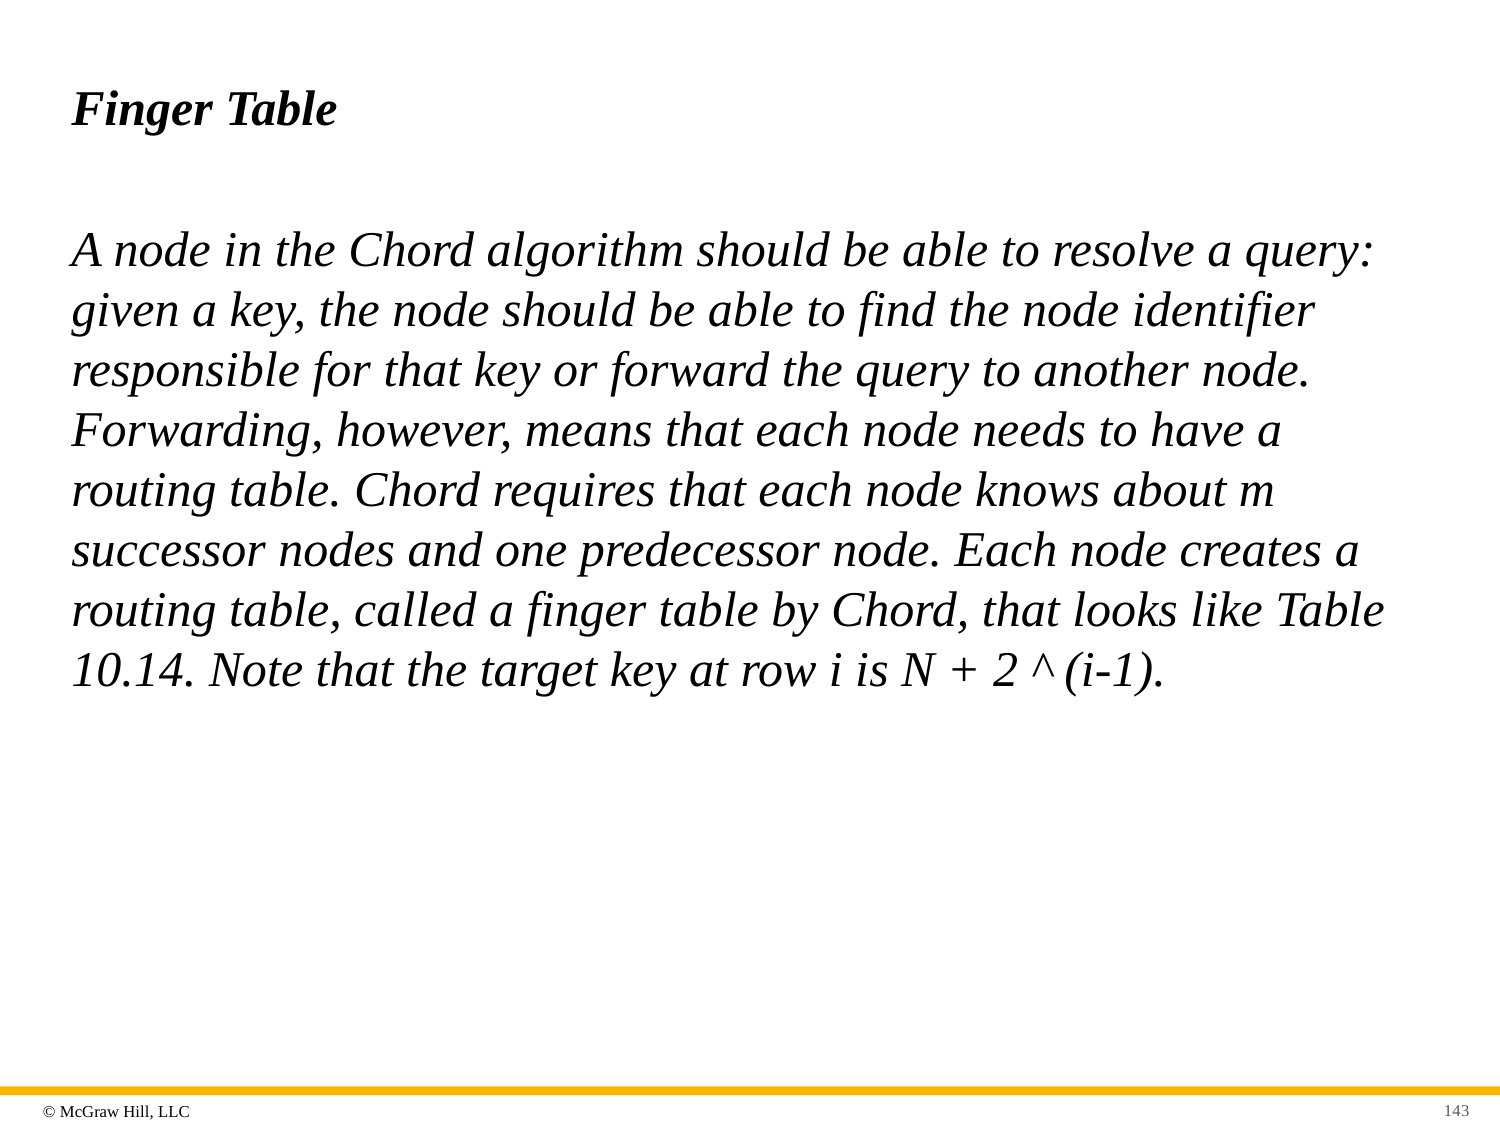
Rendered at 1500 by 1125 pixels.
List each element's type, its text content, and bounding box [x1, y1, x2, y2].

list A node in the Chord algorithm should be able to resolve a query: given a key, the node should be able to find the node identifier responsible for that key or forward the query to another node. Forwarding, however, means that each node needs to have a routing table. Chord requires that each node knows about m successor nodes and one predecessor node. Each node creates a routing table, called a finger table by Chord, that looks like Table 10.14. Note that the target key at row i is N + 2 ^ (i-1). [56, 209, 1444, 1026]
title Finger Table [56, 50, 1444, 162]
slide_number 143 [1418, 1096, 1477, 1123]
